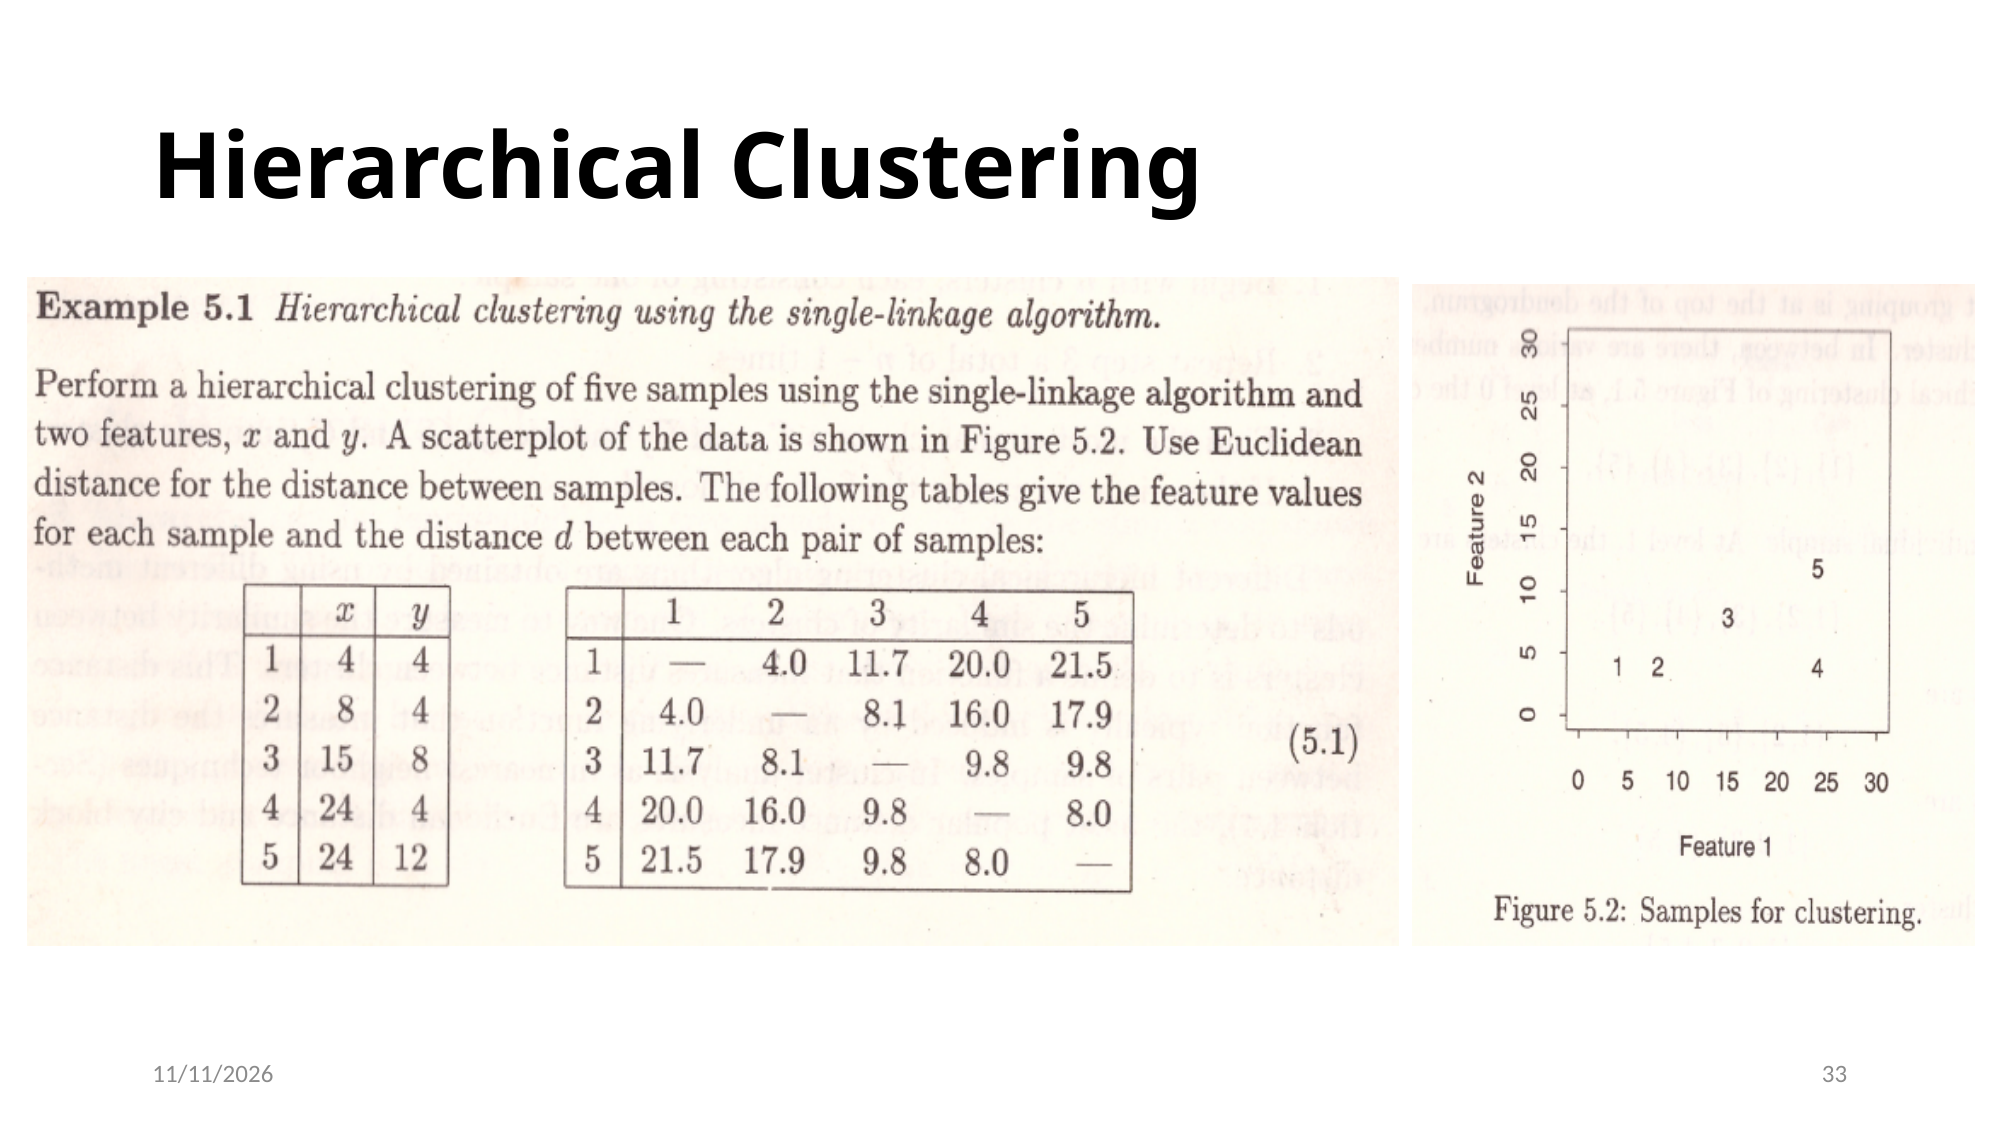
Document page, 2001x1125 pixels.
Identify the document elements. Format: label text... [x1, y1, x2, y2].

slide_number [137, 1042, 588, 1103]
picture [27, 277, 1399, 946]
picture [1412, 284, 1975, 946]
slide_number 33 [1412, 1042, 1863, 1103]
title Hierarchical Clustering [137, 59, 1863, 278]
